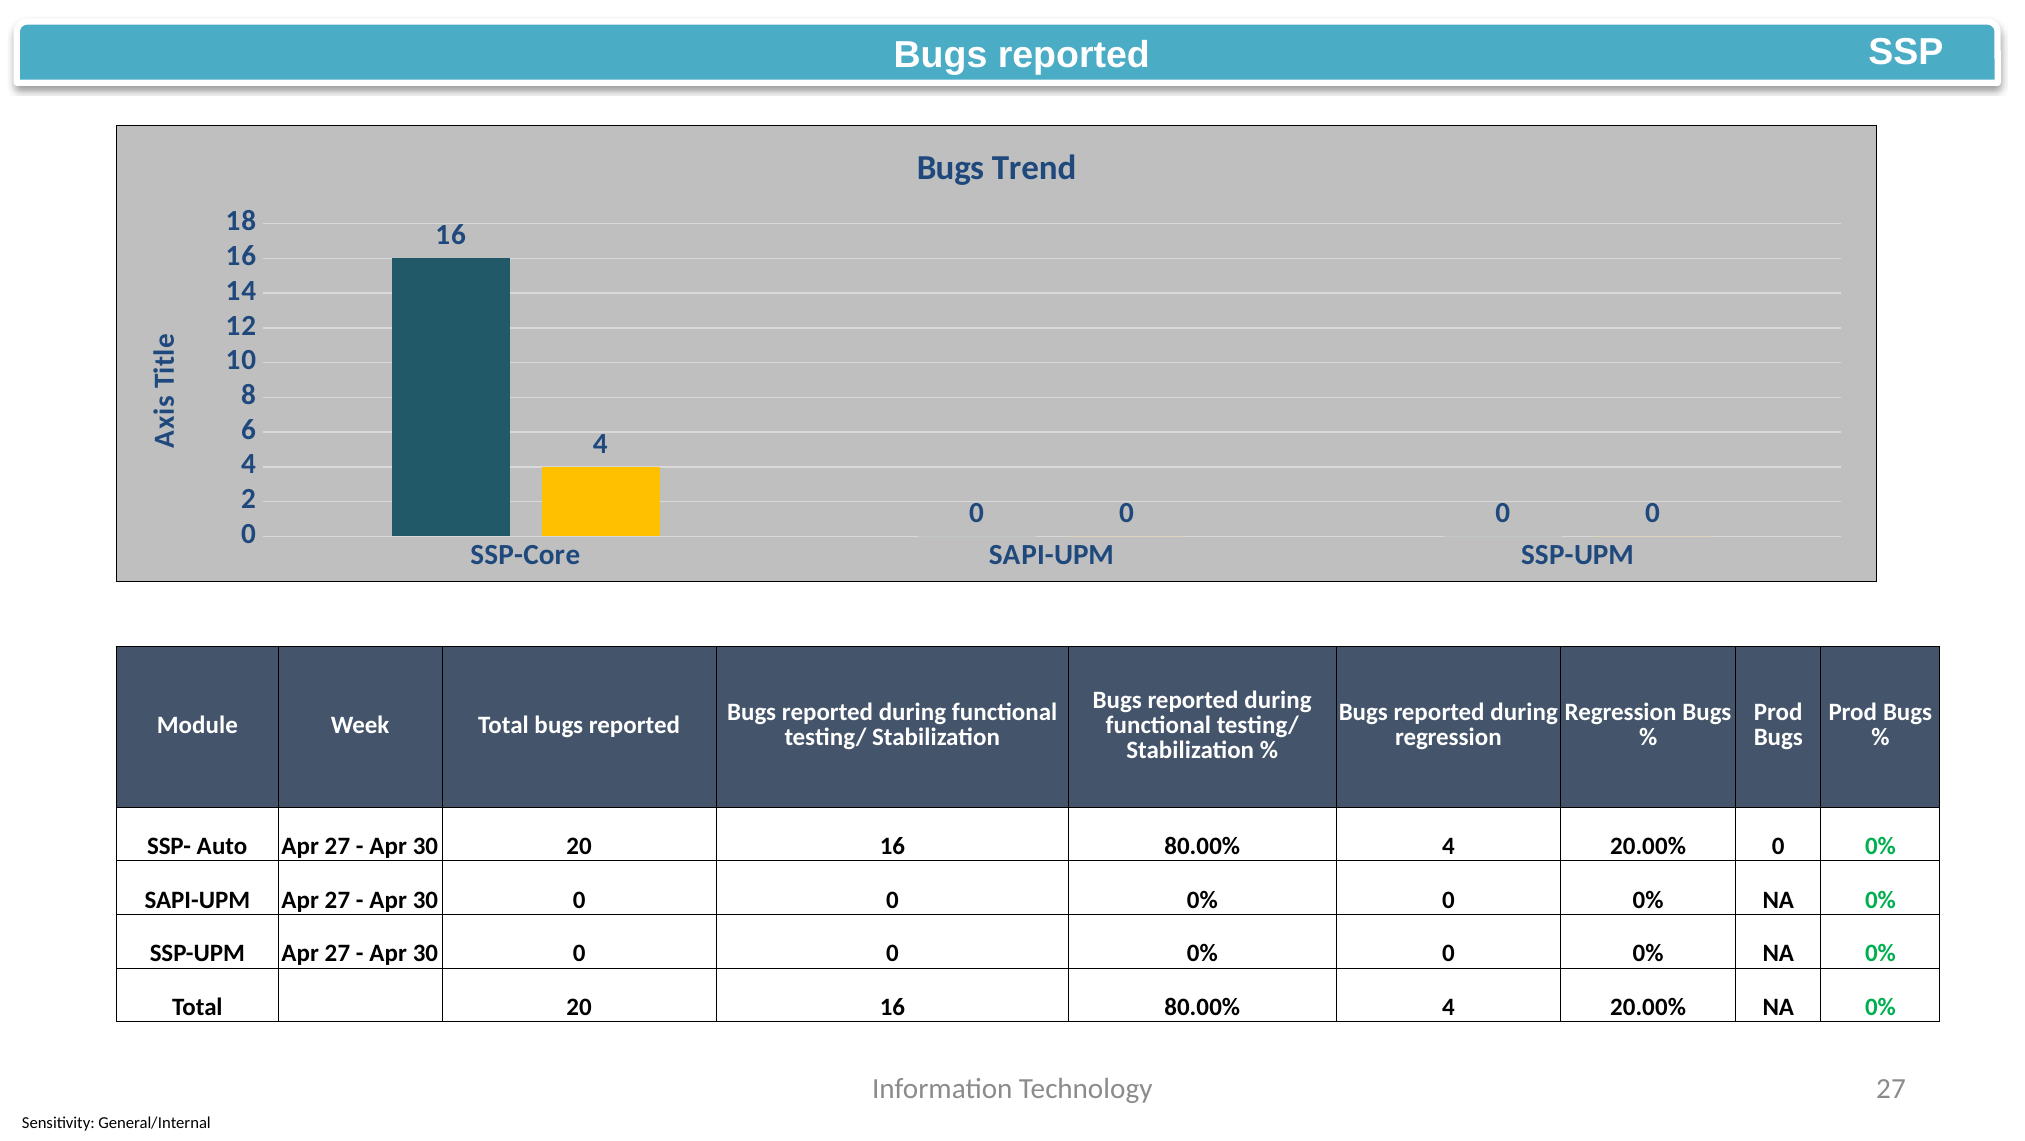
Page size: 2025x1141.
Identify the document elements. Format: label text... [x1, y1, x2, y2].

table_header Module [117, 647, 278, 807]
table_cell 80.00% [1069, 808, 1336, 860]
text_box SSP [1853, 19, 1959, 80]
table_cell 80.00% [1069, 969, 1336, 1021]
table_cell 0% [1821, 969, 1939, 1021]
table_header Bugs reported during functional testing/ Stabilization % [1069, 647, 1336, 807]
slide_number 27 [1451, 1056, 1924, 1118]
table_cell 0% [1561, 915, 1735, 968]
footer Information Technology [691, 1056, 1334, 1118]
table_cell 20 [443, 808, 716, 860]
table_cell [279, 969, 442, 1021]
table_cell 20.00% [1561, 969, 1735, 1021]
table_header Bugs reported during regression [1337, 647, 1560, 807]
table_cell 16 [717, 969, 1068, 1021]
chart [116, 125, 1877, 582]
table_cell 0% [1821, 808, 1939, 860]
table_cell 0 [1337, 915, 1560, 968]
table_cell 0 [1337, 861, 1560, 914]
table_cell 0 [443, 915, 716, 968]
table_cell 0% [1069, 915, 1336, 968]
table_header Bugs reported during functional testing/ Stabilization [717, 647, 1068, 807]
table_header Week [279, 647, 442, 807]
table_cell NA [1736, 915, 1820, 968]
table_cell 4 [1337, 969, 1560, 1021]
table_cell Total [117, 969, 278, 1021]
table_cell 20.00% [1561, 808, 1735, 860]
table_cell 16 [717, 808, 1068, 860]
table_header Total bugs reported [443, 647, 716, 807]
table_cell 0% [1561, 861, 1735, 914]
table_cell 0% [1821, 915, 1939, 968]
table_cell Apr 27 - Apr 30 [279, 861, 442, 914]
table_header Regression Bugs % [1561, 647, 1735, 807]
table_cell 4 [1337, 808, 1560, 860]
table_cell SSP- Auto [117, 808, 278, 860]
table_cell 0% [1069, 861, 1336, 914]
table_cell 0% [1821, 861, 1939, 914]
table_cell Apr 27 - Apr 30 [279, 808, 442, 860]
table_cell 0 [717, 861, 1068, 914]
table_cell 20 [443, 969, 716, 1021]
table_cell 0 [717, 915, 1068, 968]
table_cell SAPI-UPM [117, 861, 278, 914]
table_cell SSP-UPM [117, 915, 278, 968]
table_header Prod Bugs [1736, 647, 1820, 807]
table_cell NA [1736, 861, 1820, 914]
table_cell 0 [1736, 808, 1820, 860]
table_header Prod Bugs % [1821, 647, 1939, 807]
text_box Bugs reported [878, 23, 1626, 83]
table_cell Apr 27 - Apr 30 [279, 915, 442, 968]
table_cell NA [1736, 969, 1820, 1021]
table_cell 0 [443, 861, 716, 914]
text_box [13, 18, 2001, 86]
